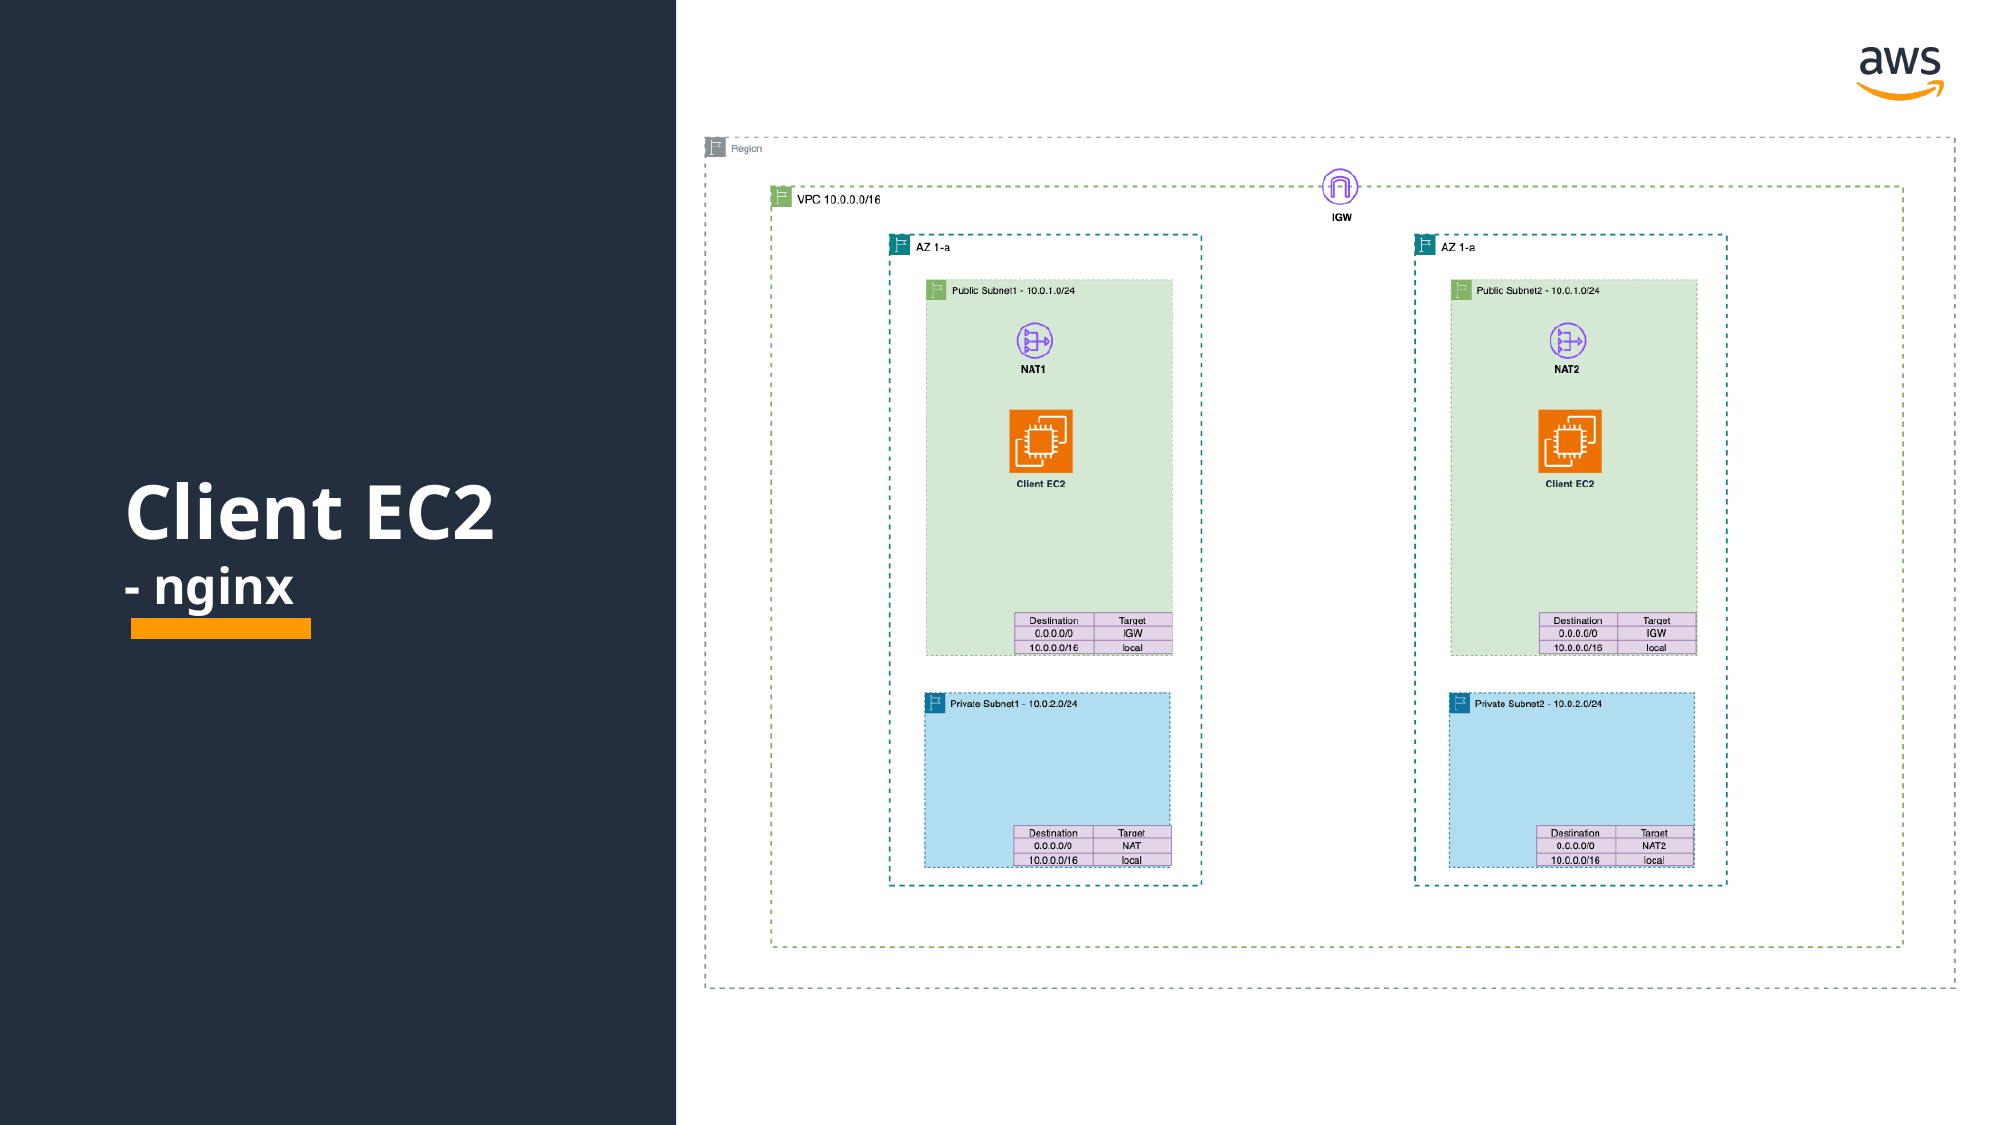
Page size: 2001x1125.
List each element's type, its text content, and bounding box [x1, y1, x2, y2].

picture [1855, 46, 1945, 101]
picture [690, 128, 1966, 997]
text_box Client EC2 - nginx [109, 457, 530, 622]
